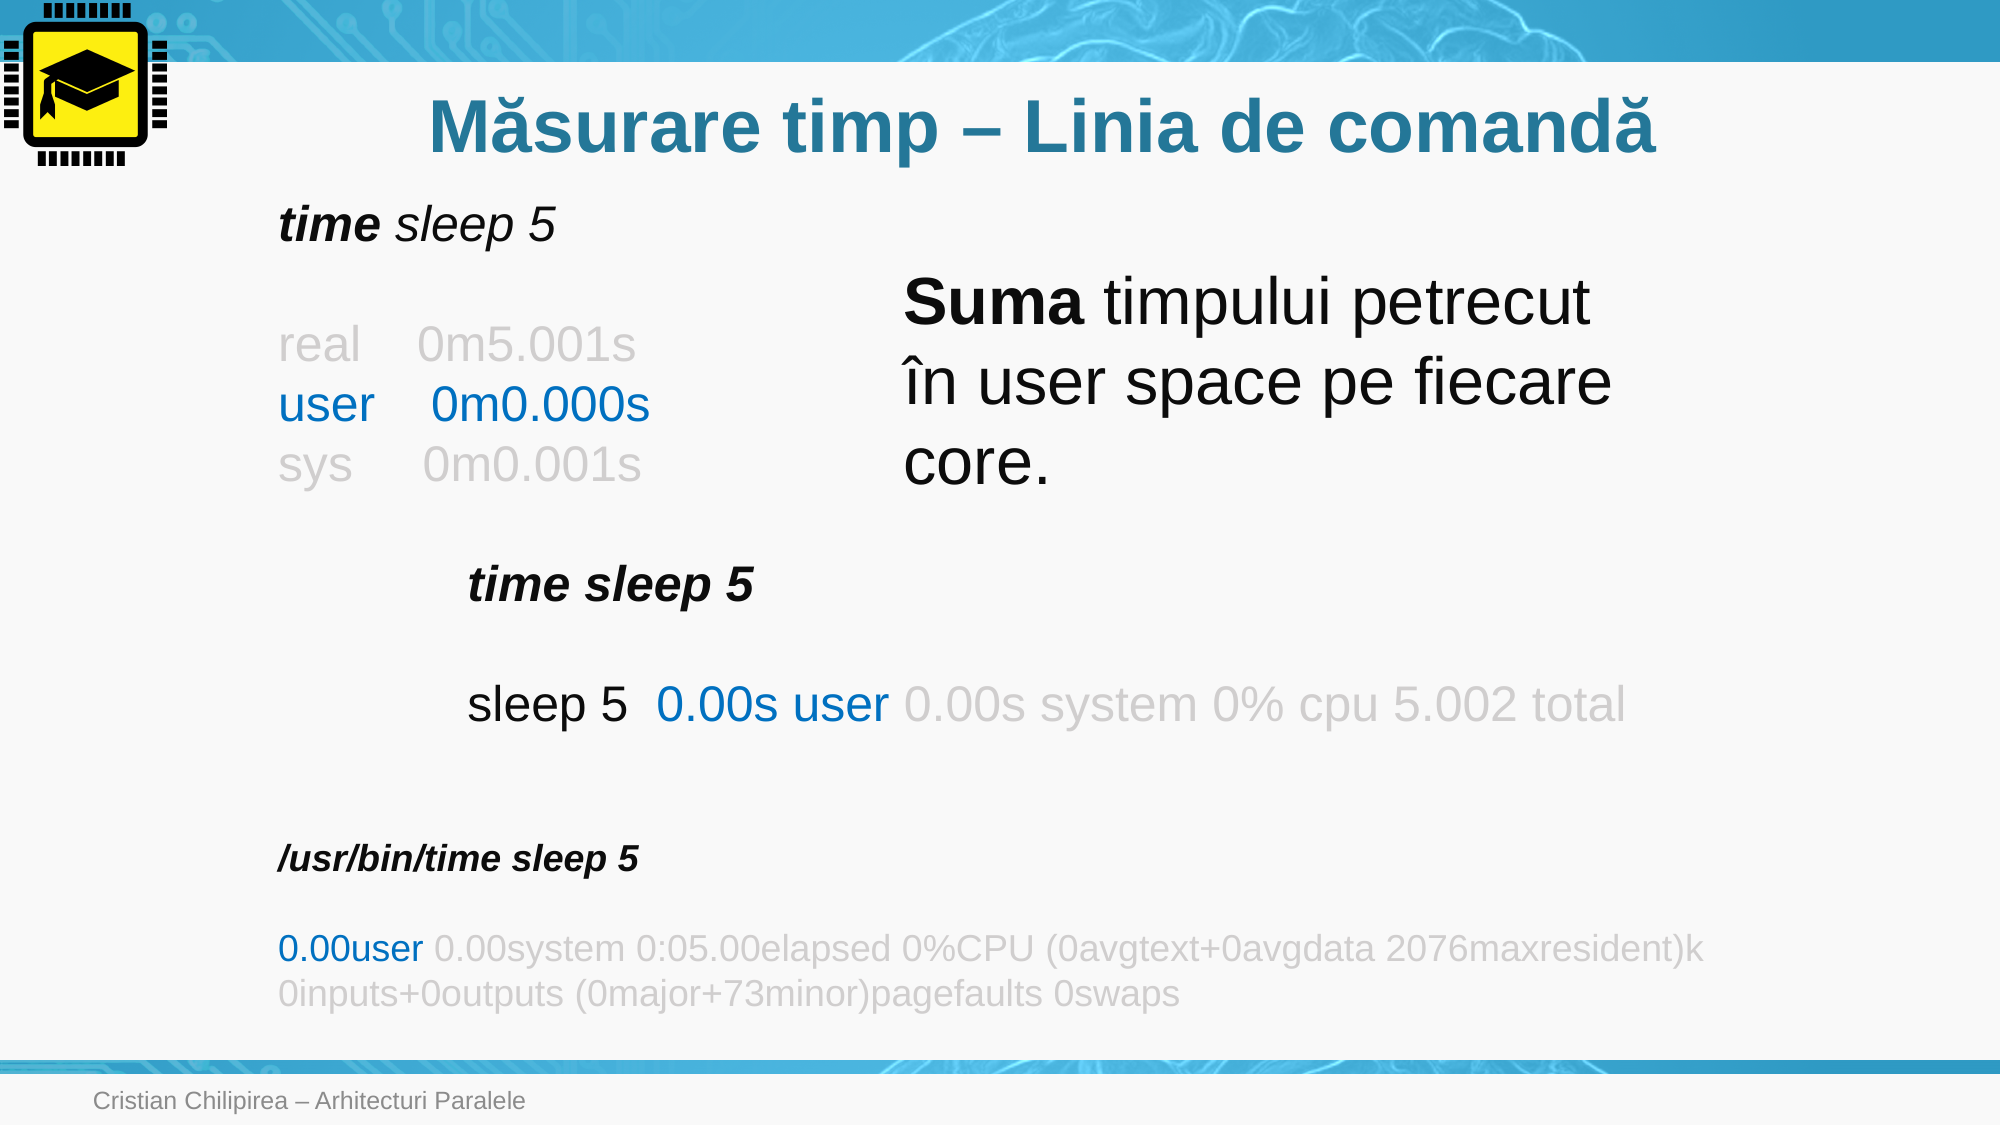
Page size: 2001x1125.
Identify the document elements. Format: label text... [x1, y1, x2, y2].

picture [0, 1060, 2000, 1074]
text_box /usr/bin/time sleep 5 0.00user 0.00system 0:05.00elapsed 0%CPU (0avgtext+0avgdata 2076maxresident)k 0inputs+0outputs (0major+73minor)pagefaults 0swaps [263, 826, 1777, 1022]
picture [0, 0, 2000, 166]
footer Cristian Chilipirea – Arhitecturi Paralele [77, 1073, 1338, 1125]
title Măsurare timp – Linia de comandă [170, 76, 1915, 180]
text_box Suma timpului petrecut în user space pe fiecare core. [888, 250, 1659, 506]
text_box time sleep 5 sleep 5 0.00s user 0.00s system 0% cpu 5.002 total [452, 543, 1750, 739]
text_box time sleep 5 real 0m5.001s user 0m0.000s sys 0m0.001s [263, 183, 1014, 499]
